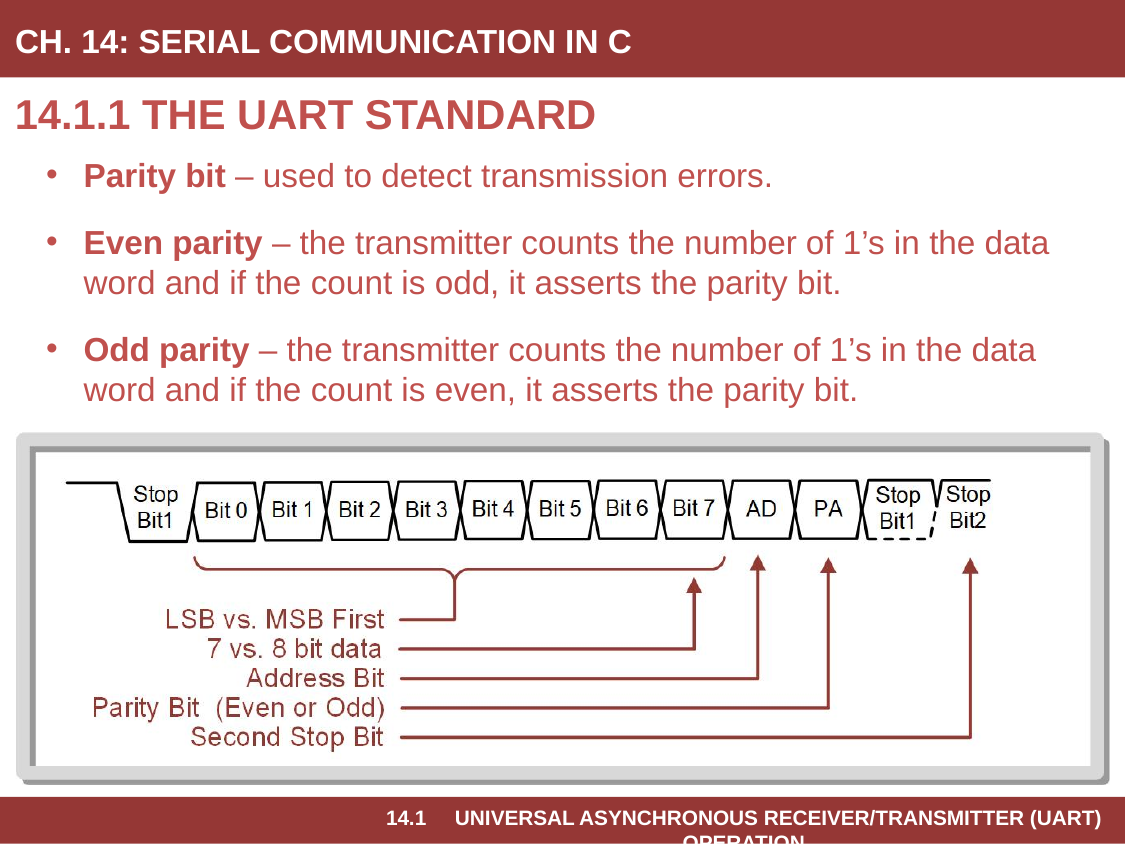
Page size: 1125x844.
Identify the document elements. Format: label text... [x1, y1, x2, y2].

picture [15, 432, 1110, 785]
subtitle 14.1 Universal Asynchronous Receiver/Transmitter (UART) Operation [362, 796, 1125, 844]
title Ch. 14: Serial Communication in C [0, 1, 1125, 78]
text_box 14.1.1 The UART Standard [0, 80, 1088, 146]
text_box [0, 795, 1125, 844]
text_box Parity bit – used to detect transmission errors. Even parity – the transmitter counts the number of 1’s in the data word and if the count is odd, it asserts the parity bit. Odd parity – the transmitter counts the number of 1’s in the data word and if the count is even, it asserts the parity bit. [31, 146, 1125, 335]
